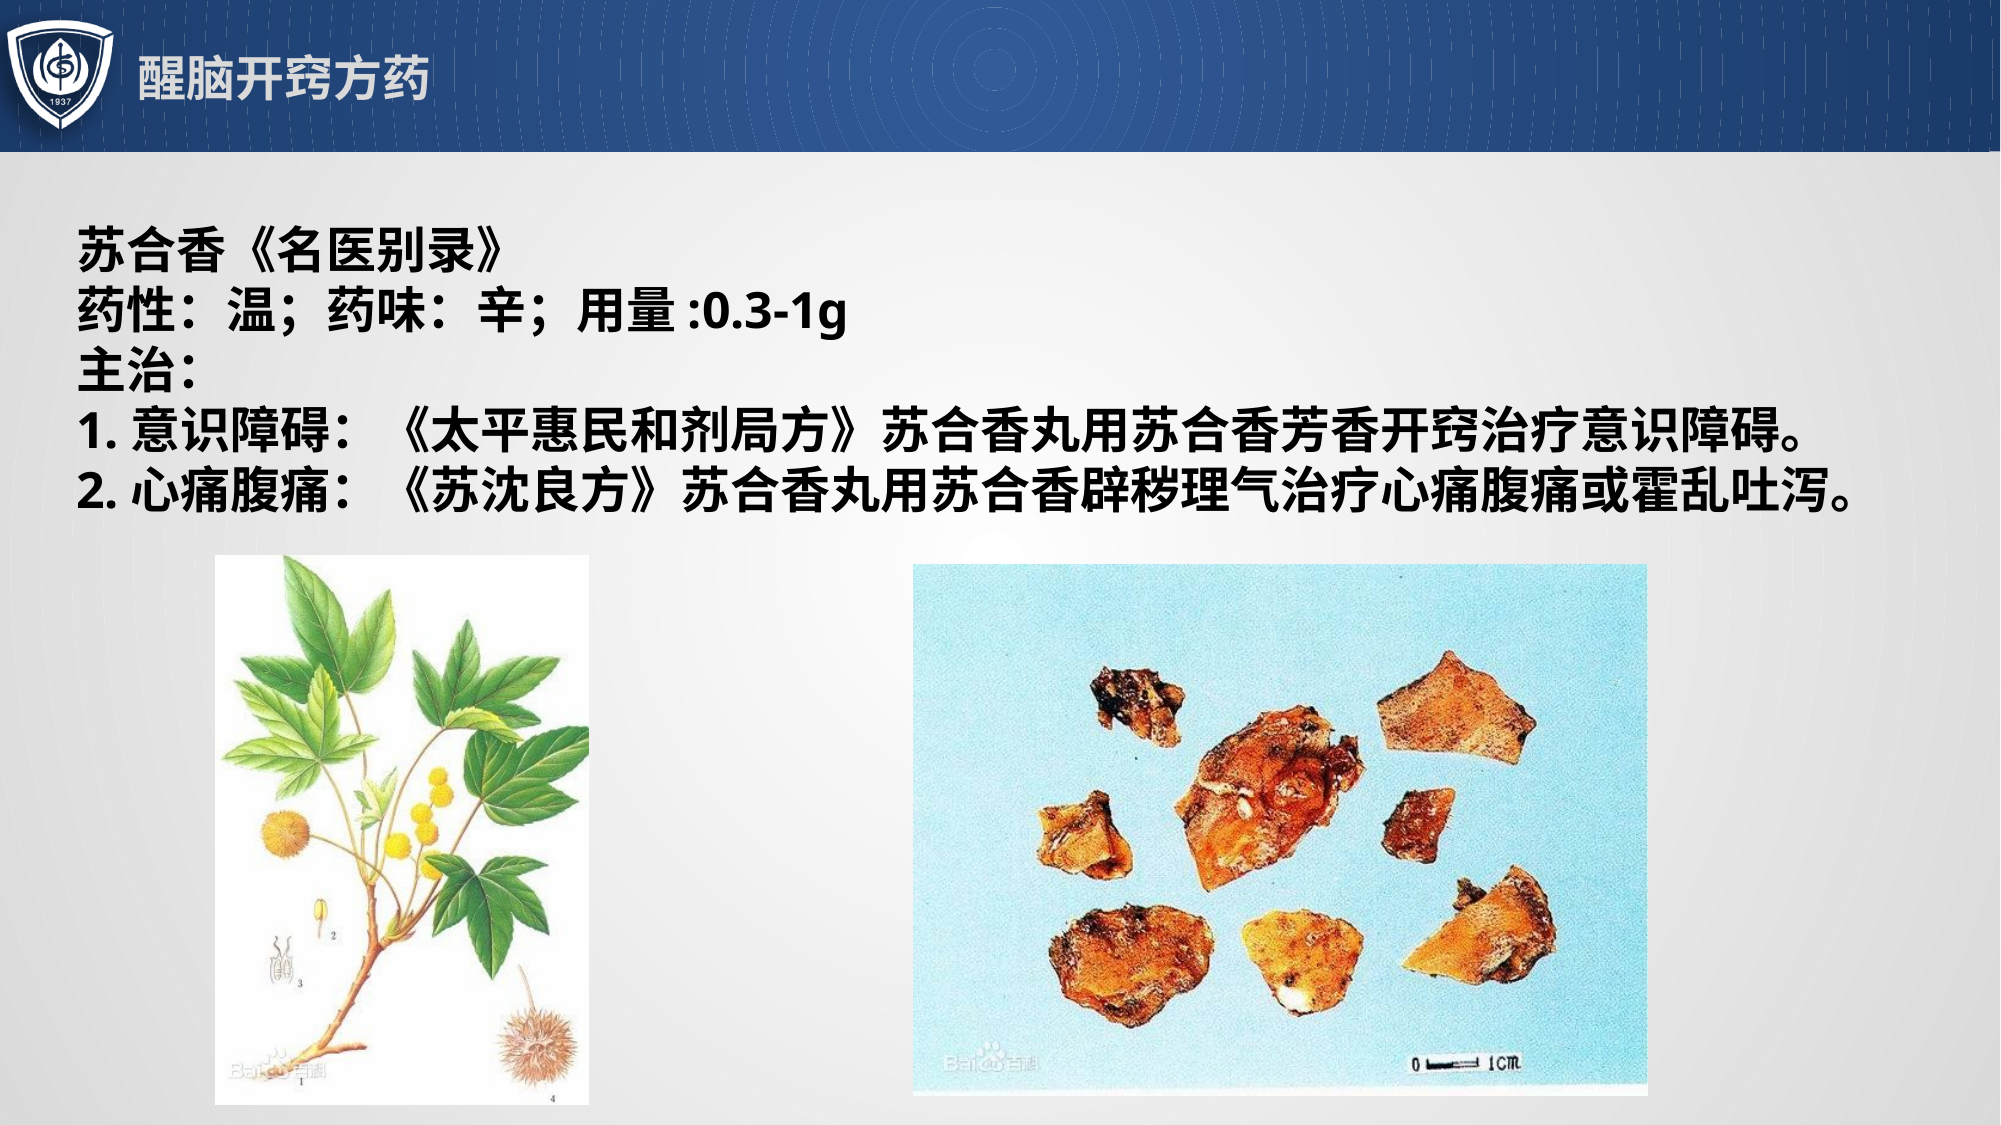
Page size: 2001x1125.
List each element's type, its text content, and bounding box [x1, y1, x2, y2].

title 醒脑开窍方药 [122, 47, 2000, 174]
picture [913, 564, 1648, 1096]
picture [0, 14, 119, 138]
picture [215, 555, 589, 1105]
text_box 苏合香《名医别录》 药性：温；药味：辛；用量:0.3-1g 主治： 1.意识障碍：《太平惠民和剂局方》苏合香丸用苏合香芳香开窍治疗意识障碍。 2.心痛腹痛：《苏沈良方》苏合香丸用苏合香辟秽理气治疗心痛腹痛或霍乱吐泻。 [61, 210, 2000, 766]
